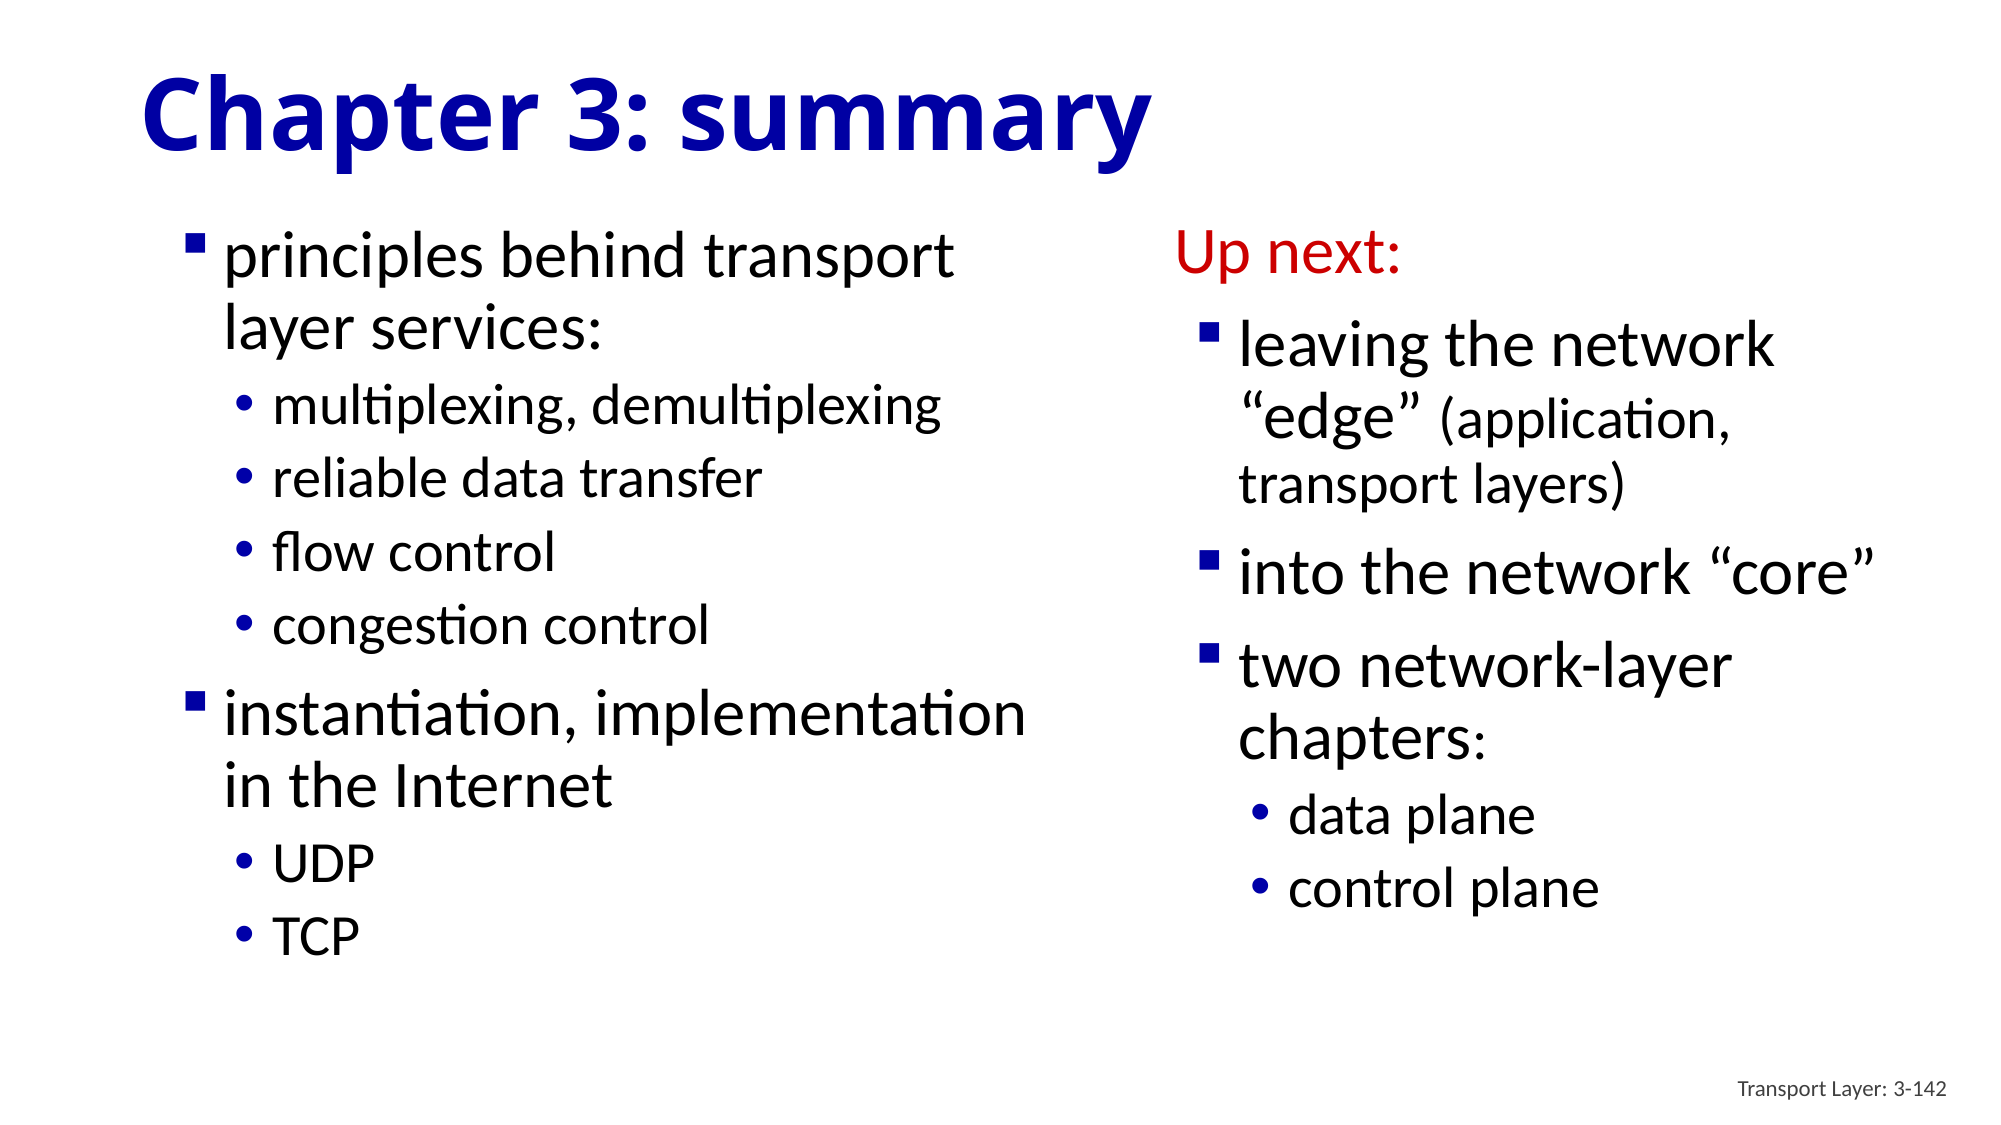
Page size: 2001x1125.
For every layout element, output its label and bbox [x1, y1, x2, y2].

slide_number [1512, 1056, 1963, 1117]
text_box [1159, 208, 1936, 1003]
text_box [143, 212, 1067, 1070]
title [124, 44, 1994, 192]
